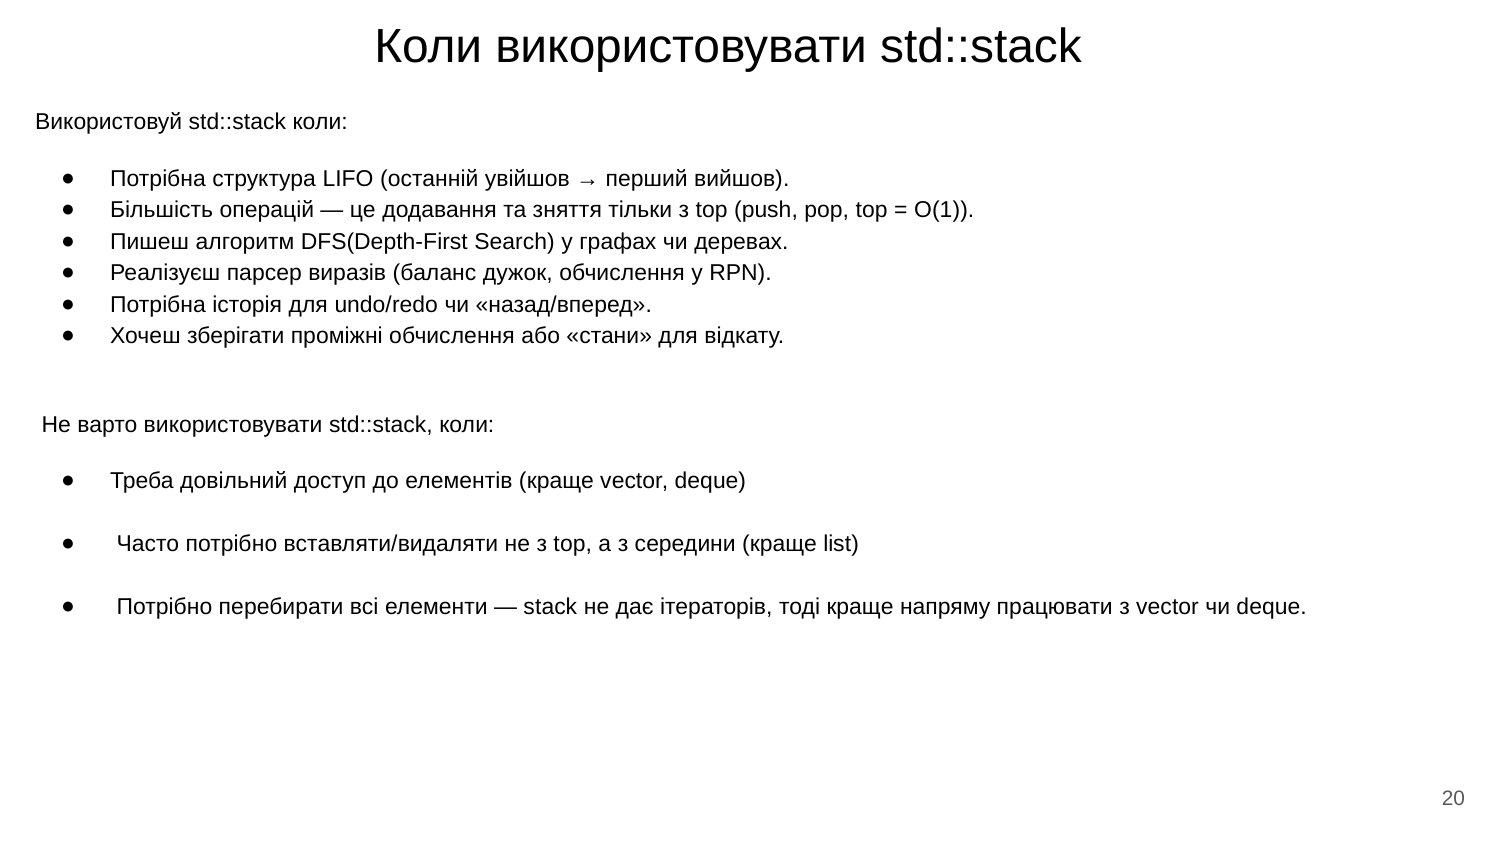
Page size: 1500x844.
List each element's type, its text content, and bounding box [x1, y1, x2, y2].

title Коли використовувати std::stack [97, 0, 1360, 87]
text_box Використовуй std::stack коли: Потрібна структура LIFO (останній увійшов → перший вийшов). Більшість операцій — це додавання та зняття тільки з top (push, pop, top = O(1)). Пишеш алгоритм DFS(Depth-First Search) у графах чи деревах. Реалізуєш парсер виразів (баланс дужок, обчислення у RPN). Потрібна історія для undo/redo чи «назад/вперед». Хочеш зберігати проміжні обчислення або «стани» для відкату. Не варто використовувати std::stack, коли: Треба довільний доступ до елементів (краще vector, deque) Часто потрібно вставляти/видаляти не з top, а з середини (краще list) Потрібно перебирати всі елементи — stack не дає ітераторів, тоді краще напряму працювати з vector чи deque. [20, 87, 1401, 666]
slide_number ‹#› [1389, 764, 1480, 830]
